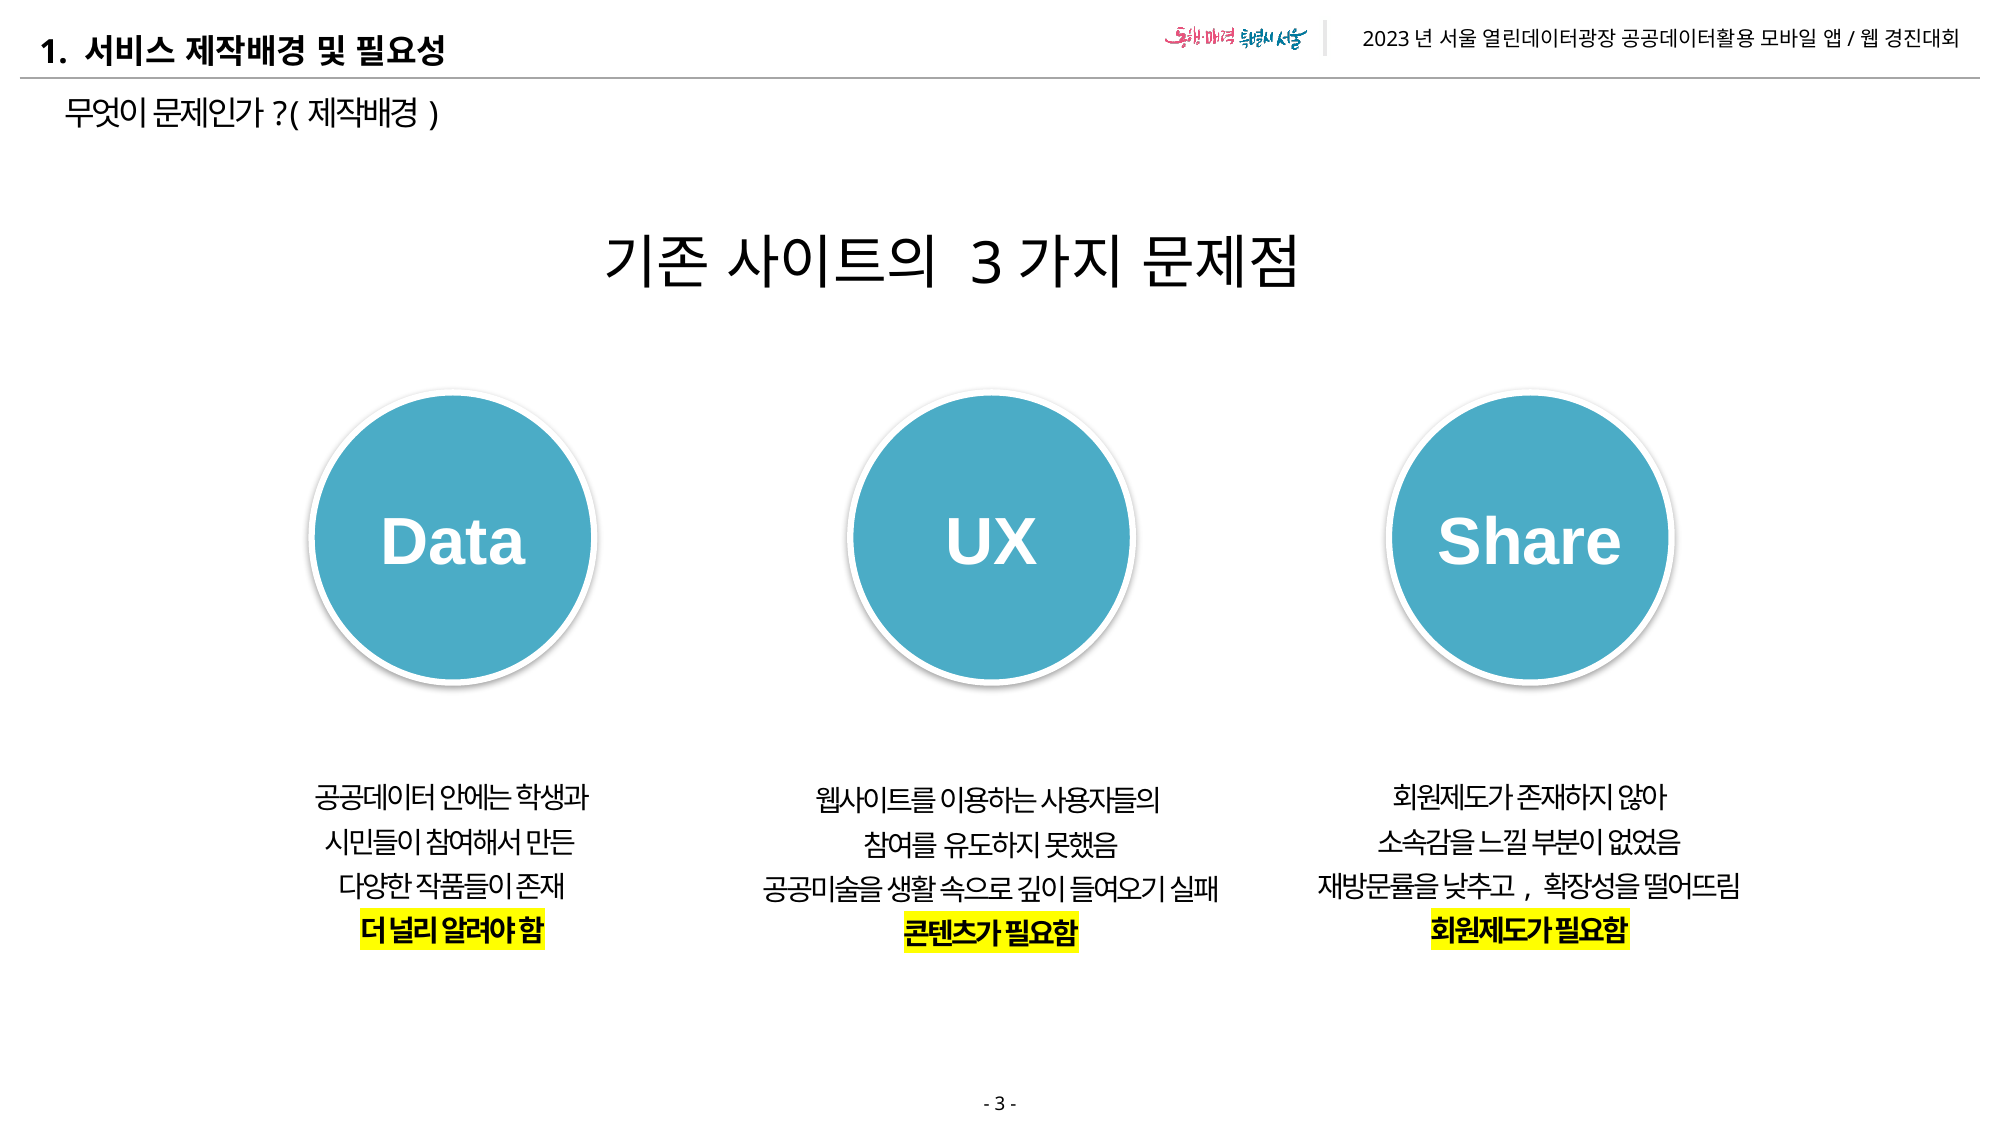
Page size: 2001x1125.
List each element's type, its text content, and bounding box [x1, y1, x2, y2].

text_box 웹사이트를 이용하는 사용자들의 참여를 유도하지 못했음 공공미술을 생활 속으로 깊이 들여오기 실패 콘텐츠가 필요함 [686, 729, 1283, 1020]
text_box 공공데이터 안에는 학생과 시민들이 참여해서 만든 다양한 작품들이 존재 더 널리 알려야 함 [149, 726, 757, 1017]
text_box 무엇이 문제인가? (제작배경) [0, 69, 542, 147]
text_box 회원제도가 존재하지 않아 소속감을 느낄 부분이 없었음 재방문률을 낮추고, 확장성을 떨어뜨림 회원제도가 필요함 [1190, 726, 1871, 1017]
text_box Share [1385, 389, 1675, 686]
text_box UX [847, 389, 1137, 686]
text_box 기존 사이트의 3가지 문제점 [410, 193, 1628, 312]
text_box Data [308, 389, 598, 686]
picture [1157, 19, 1314, 56]
